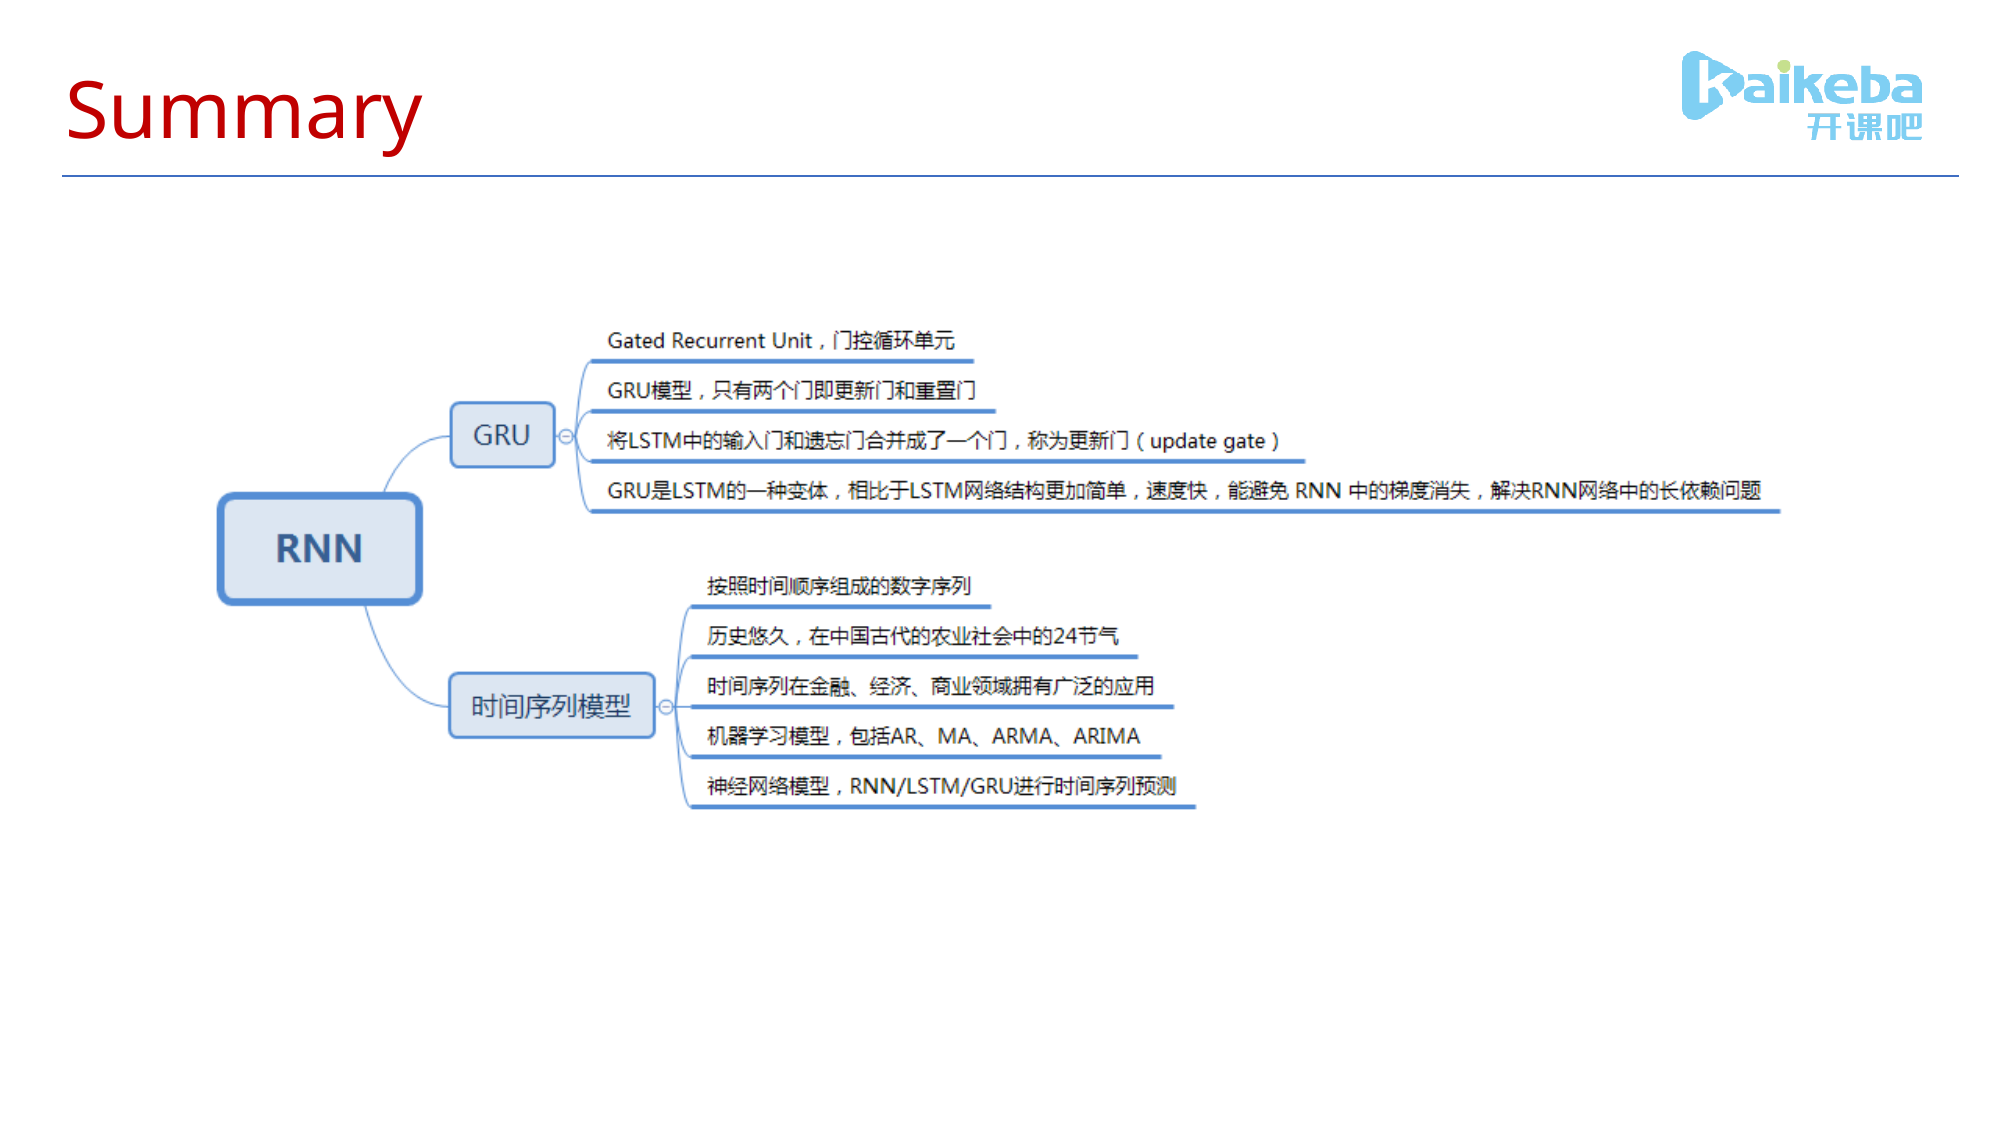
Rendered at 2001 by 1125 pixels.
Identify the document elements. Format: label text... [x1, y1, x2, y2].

title Summary [57, 59, 1728, 167]
picture [191, 291, 1808, 834]
